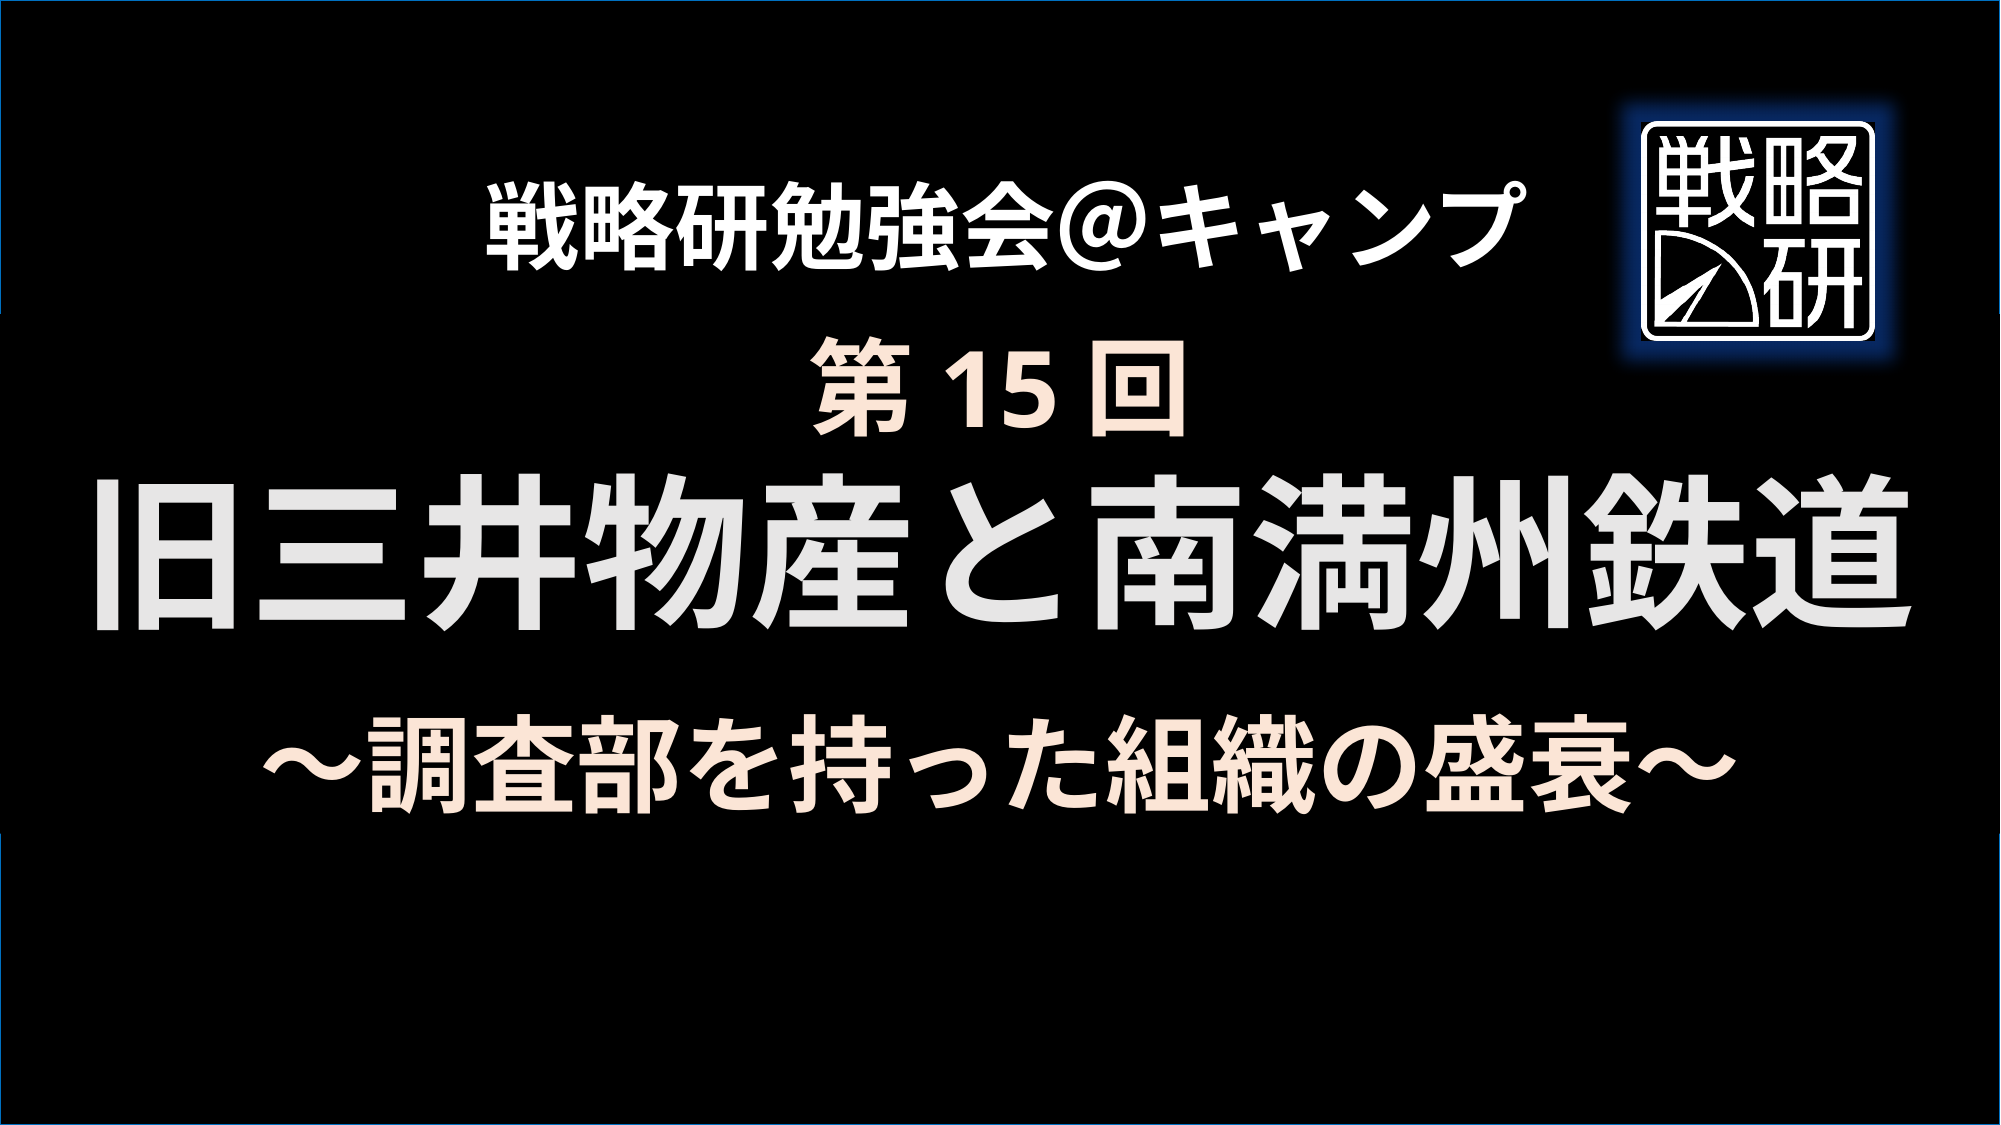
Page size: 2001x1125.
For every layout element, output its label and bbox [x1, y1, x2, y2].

text_box [0, 0, 2000, 1125]
